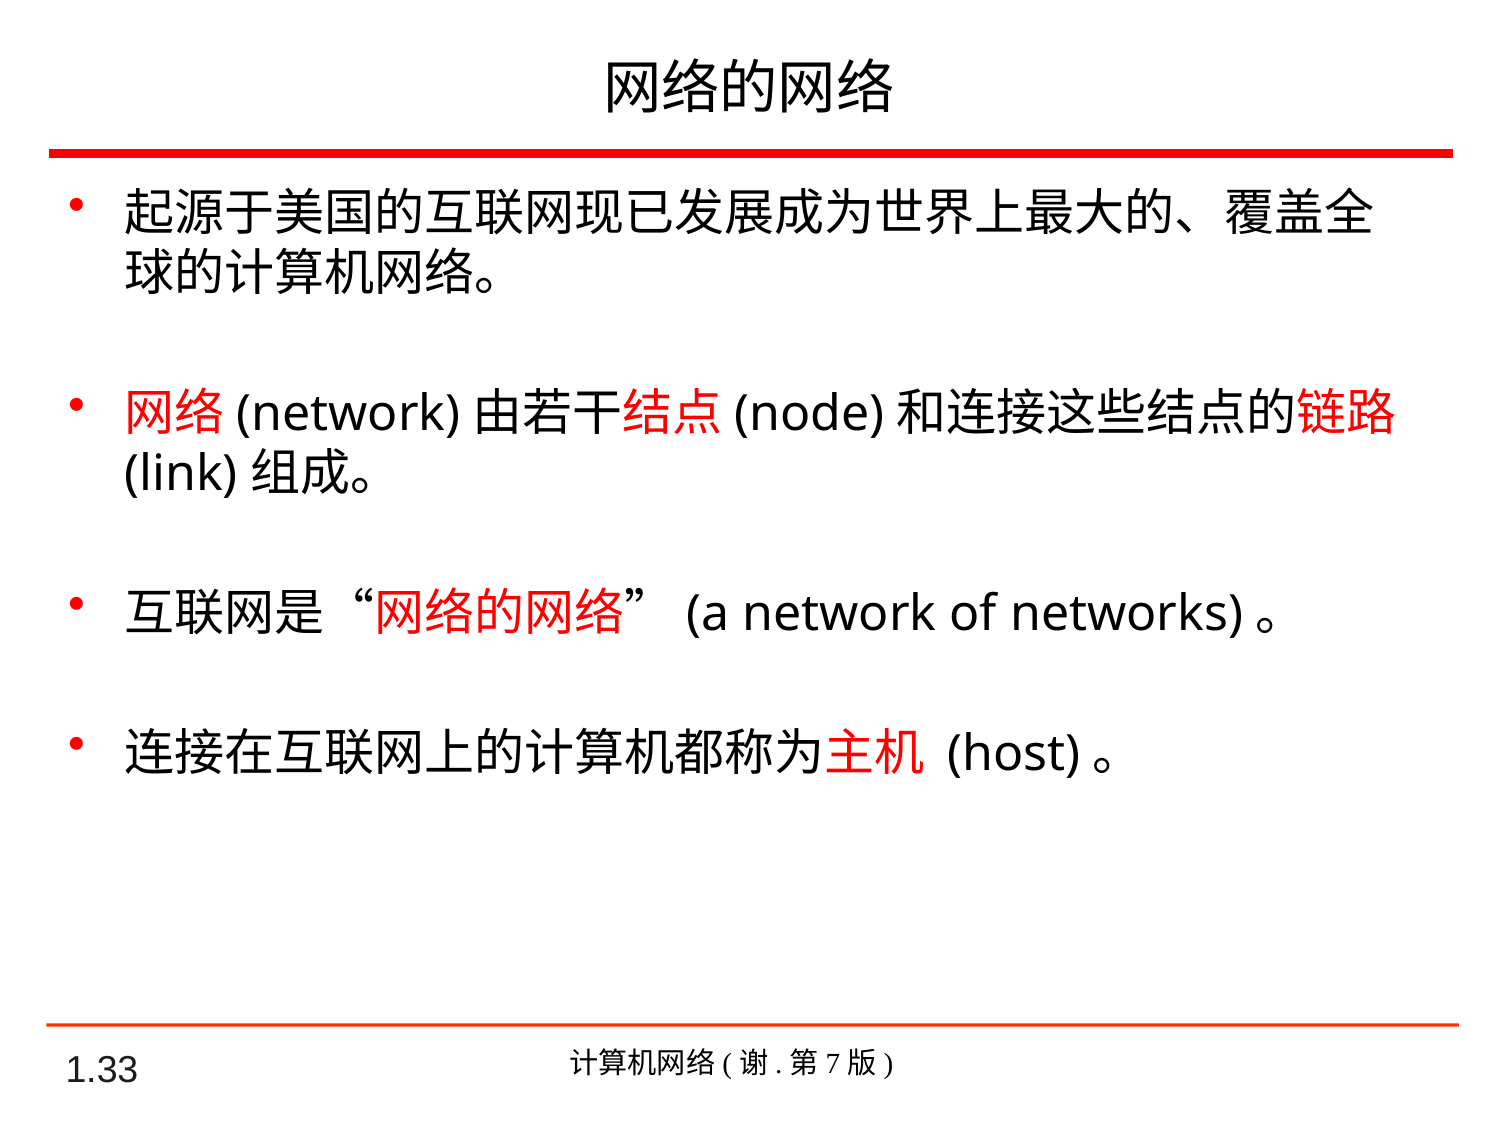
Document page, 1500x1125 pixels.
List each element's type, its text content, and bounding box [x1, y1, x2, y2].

list 起源于美国的互联网现已发展成为世界上最大的、覆盖全球的计算机网络。 网络(network)由若干结点(node)和连接这些结点的链路(link)组成。 互联网是“网络的网络”(a network of networks)。 连接在互联网上的计算机都称为主机 (host)。 [52, 172, 1435, 1012]
title 网络的网络 [58, 33, 1440, 137]
